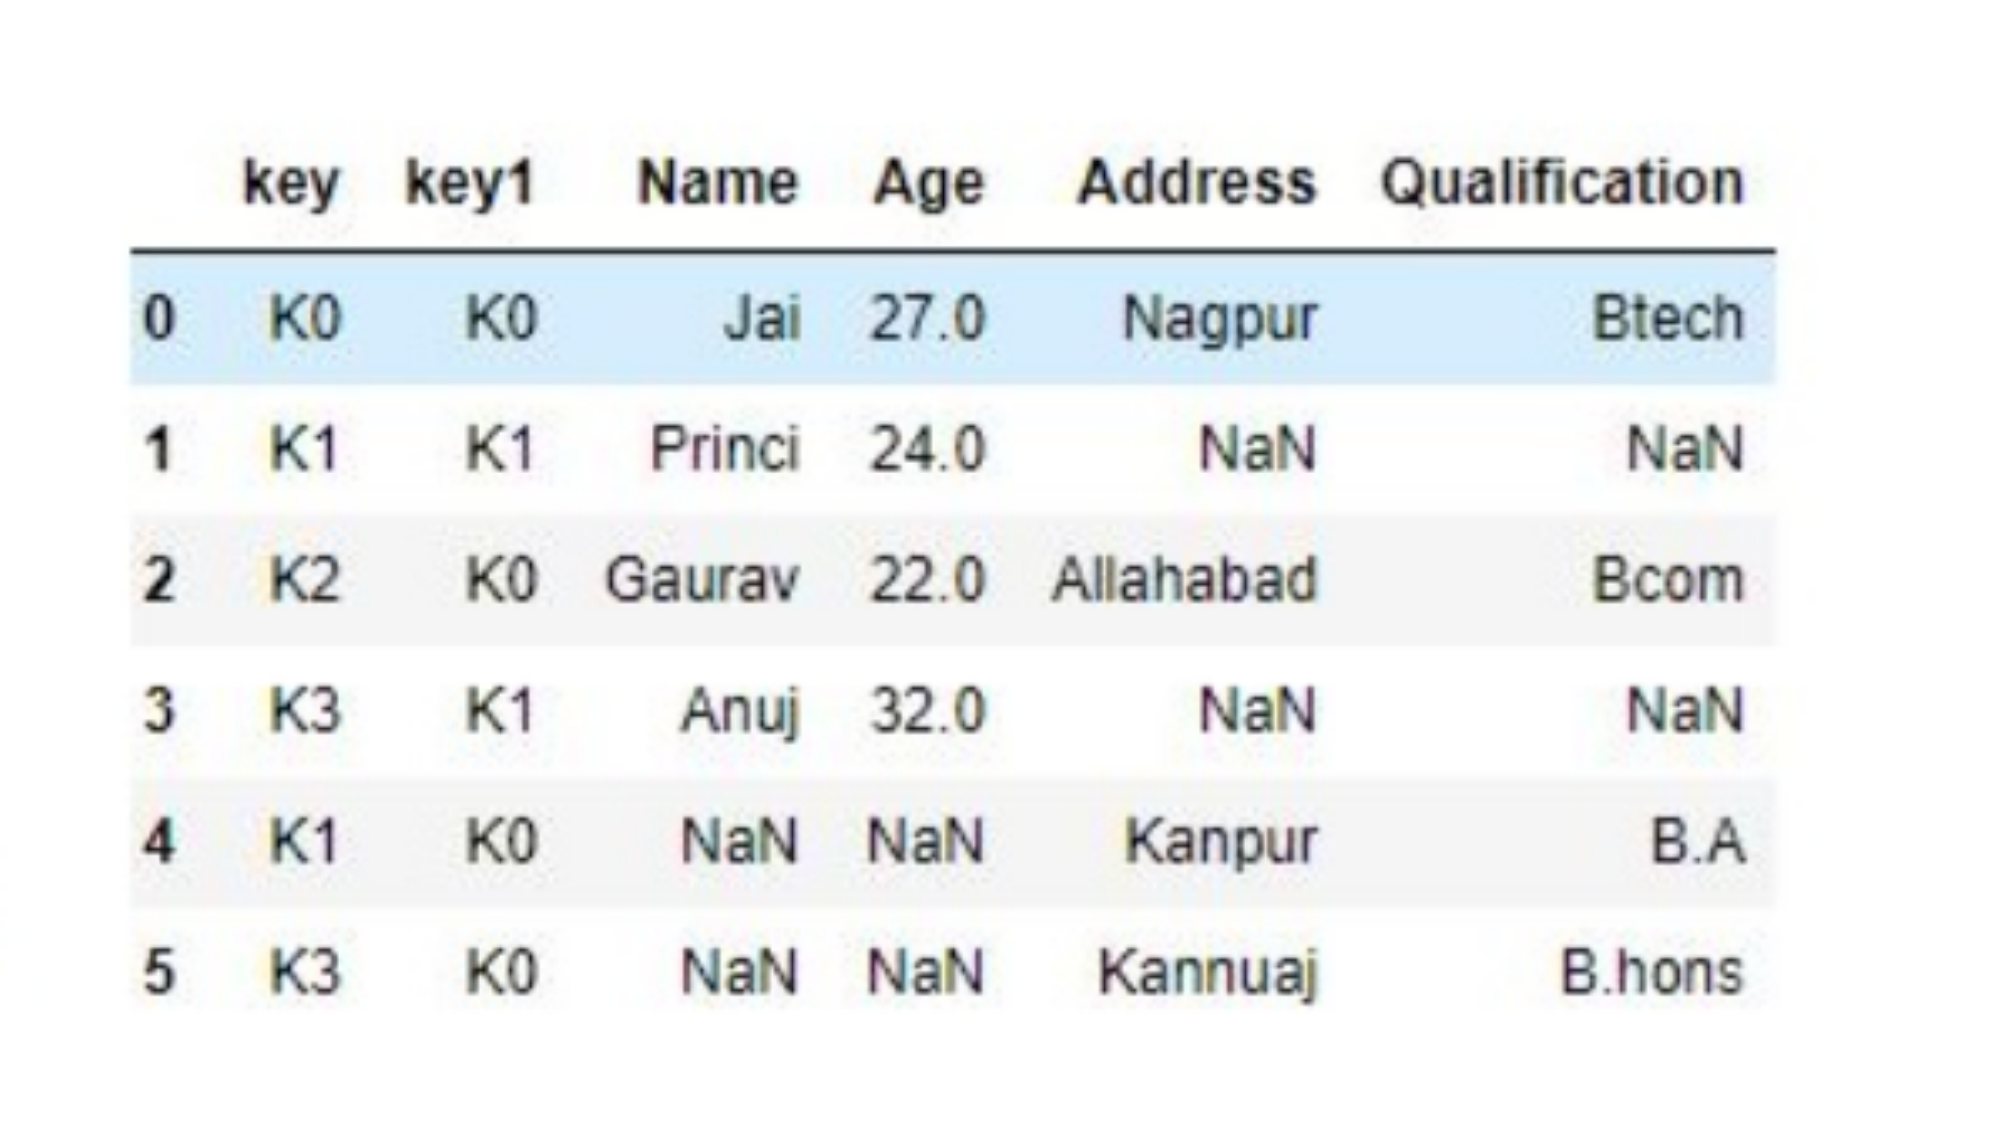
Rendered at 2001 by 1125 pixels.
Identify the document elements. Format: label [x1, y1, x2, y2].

list [0, 0, 2000, 1125]
